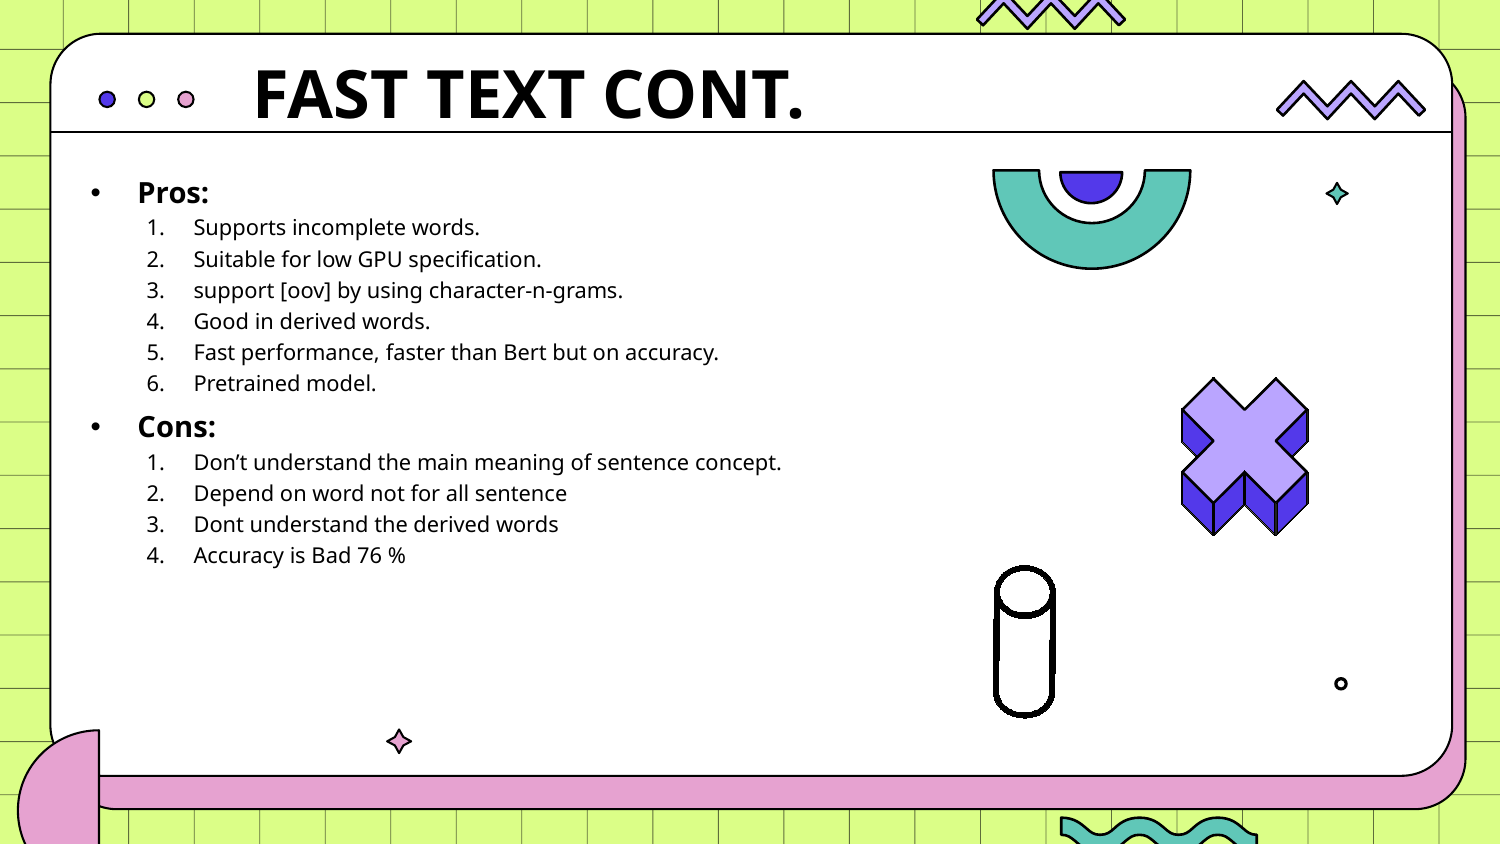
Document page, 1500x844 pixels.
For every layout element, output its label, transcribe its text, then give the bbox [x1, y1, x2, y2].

text_box [1276, 81, 1426, 120]
text_box [137, 90, 156, 109]
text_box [946, 608, 1103, 672]
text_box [993, 170, 1191, 269]
text_box [1334, 677, 1348, 691]
list Pros: Supports incomplete words. Suitable for low GPU specification. support [oov] by using character-n-grams. Good in derived words. Fast performance, faster than Bert but on accuracy. Pretrained model. Cons: Don’t understand the main meaning of sentence concept. Depend on word not for all sentence Dont understand the derived words Accuracy is Bad 76 % [75, 170, 1030, 780]
text_box [98, 90, 116, 109]
text_box [1061, 817, 1257, 844]
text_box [1181, 377, 1309, 536]
list FAST TEXT CONT. [237, 37, 994, 157]
text_box [177, 90, 195, 109]
text_box [387, 729, 412, 754]
text_box [17, 730, 99, 844]
text_box [1326, 182, 1348, 205]
